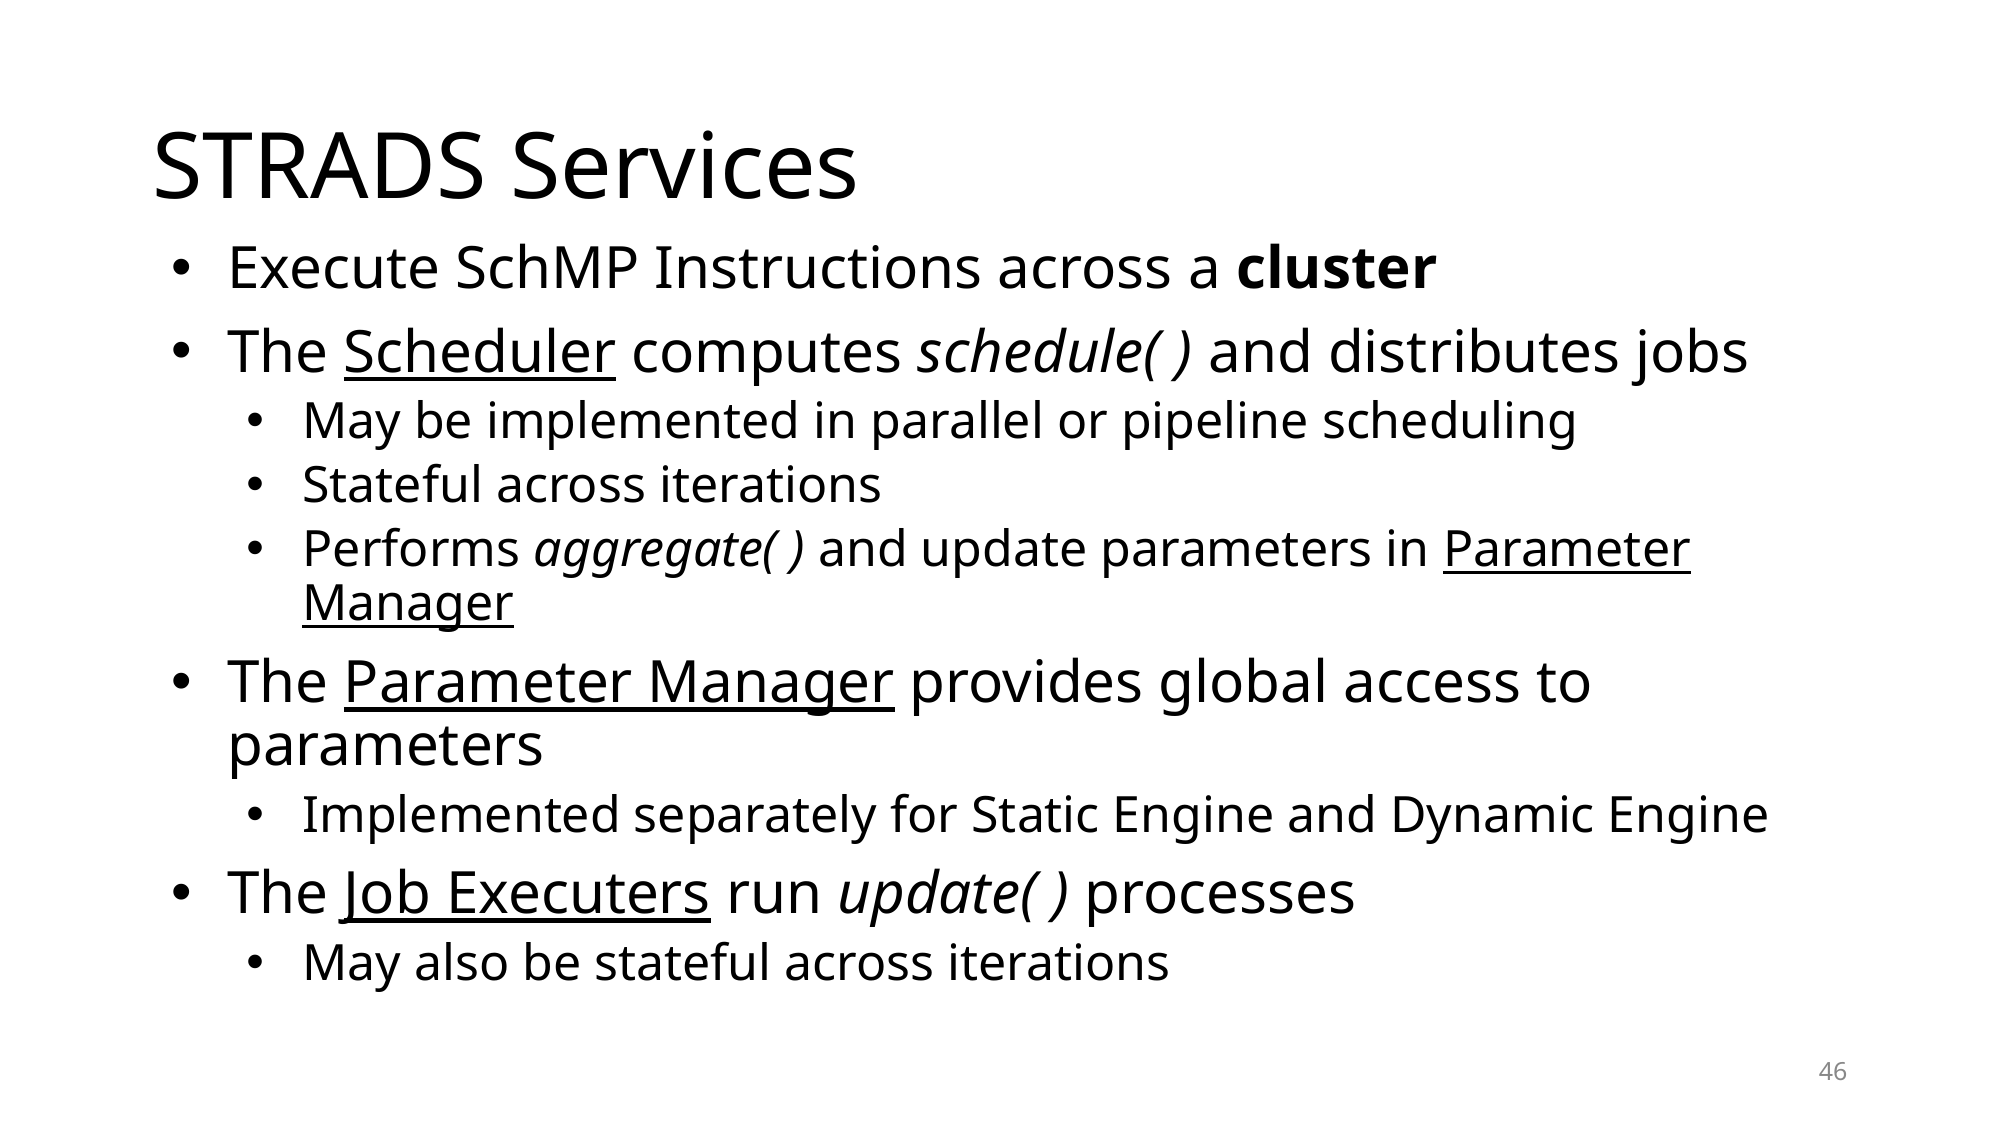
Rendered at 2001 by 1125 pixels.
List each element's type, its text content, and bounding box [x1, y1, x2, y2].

slide_number 46 [1412, 1042, 1863, 1103]
list Execute SchMP Instructions across a cluster The Scheduler computes schedule( ) and distributes jobs May be implemented in parallel or pipeline scheduling Stateful across iterations Performs aggregate( ) and update parameters in Parameter Manager The Parameter Manager provides global access to parameters Implemented separately for Static Engine and Dynamic Engine The Job Executers run update( ) processes May also be stateful across iterations [137, 299, 1863, 1014]
title STRADS Services [137, 59, 1863, 278]
